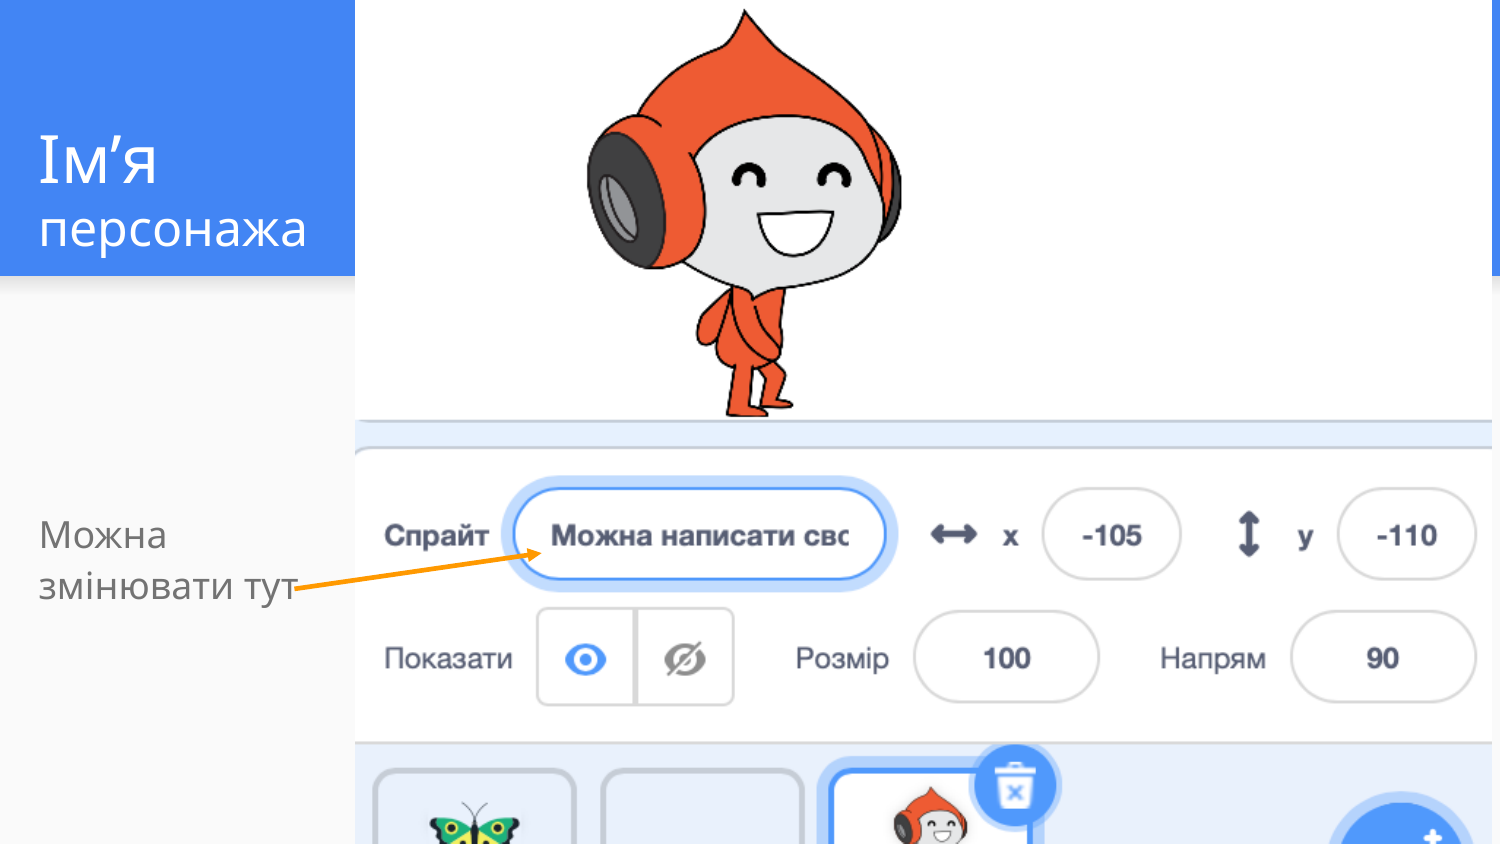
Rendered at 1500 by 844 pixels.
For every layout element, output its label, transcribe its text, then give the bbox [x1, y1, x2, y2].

title Ім’я персонажа [23, 36, 350, 272]
picture [355, 0, 1492, 844]
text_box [294, 552, 542, 590]
list Можна змінювати тут [23, 488, 350, 758]
